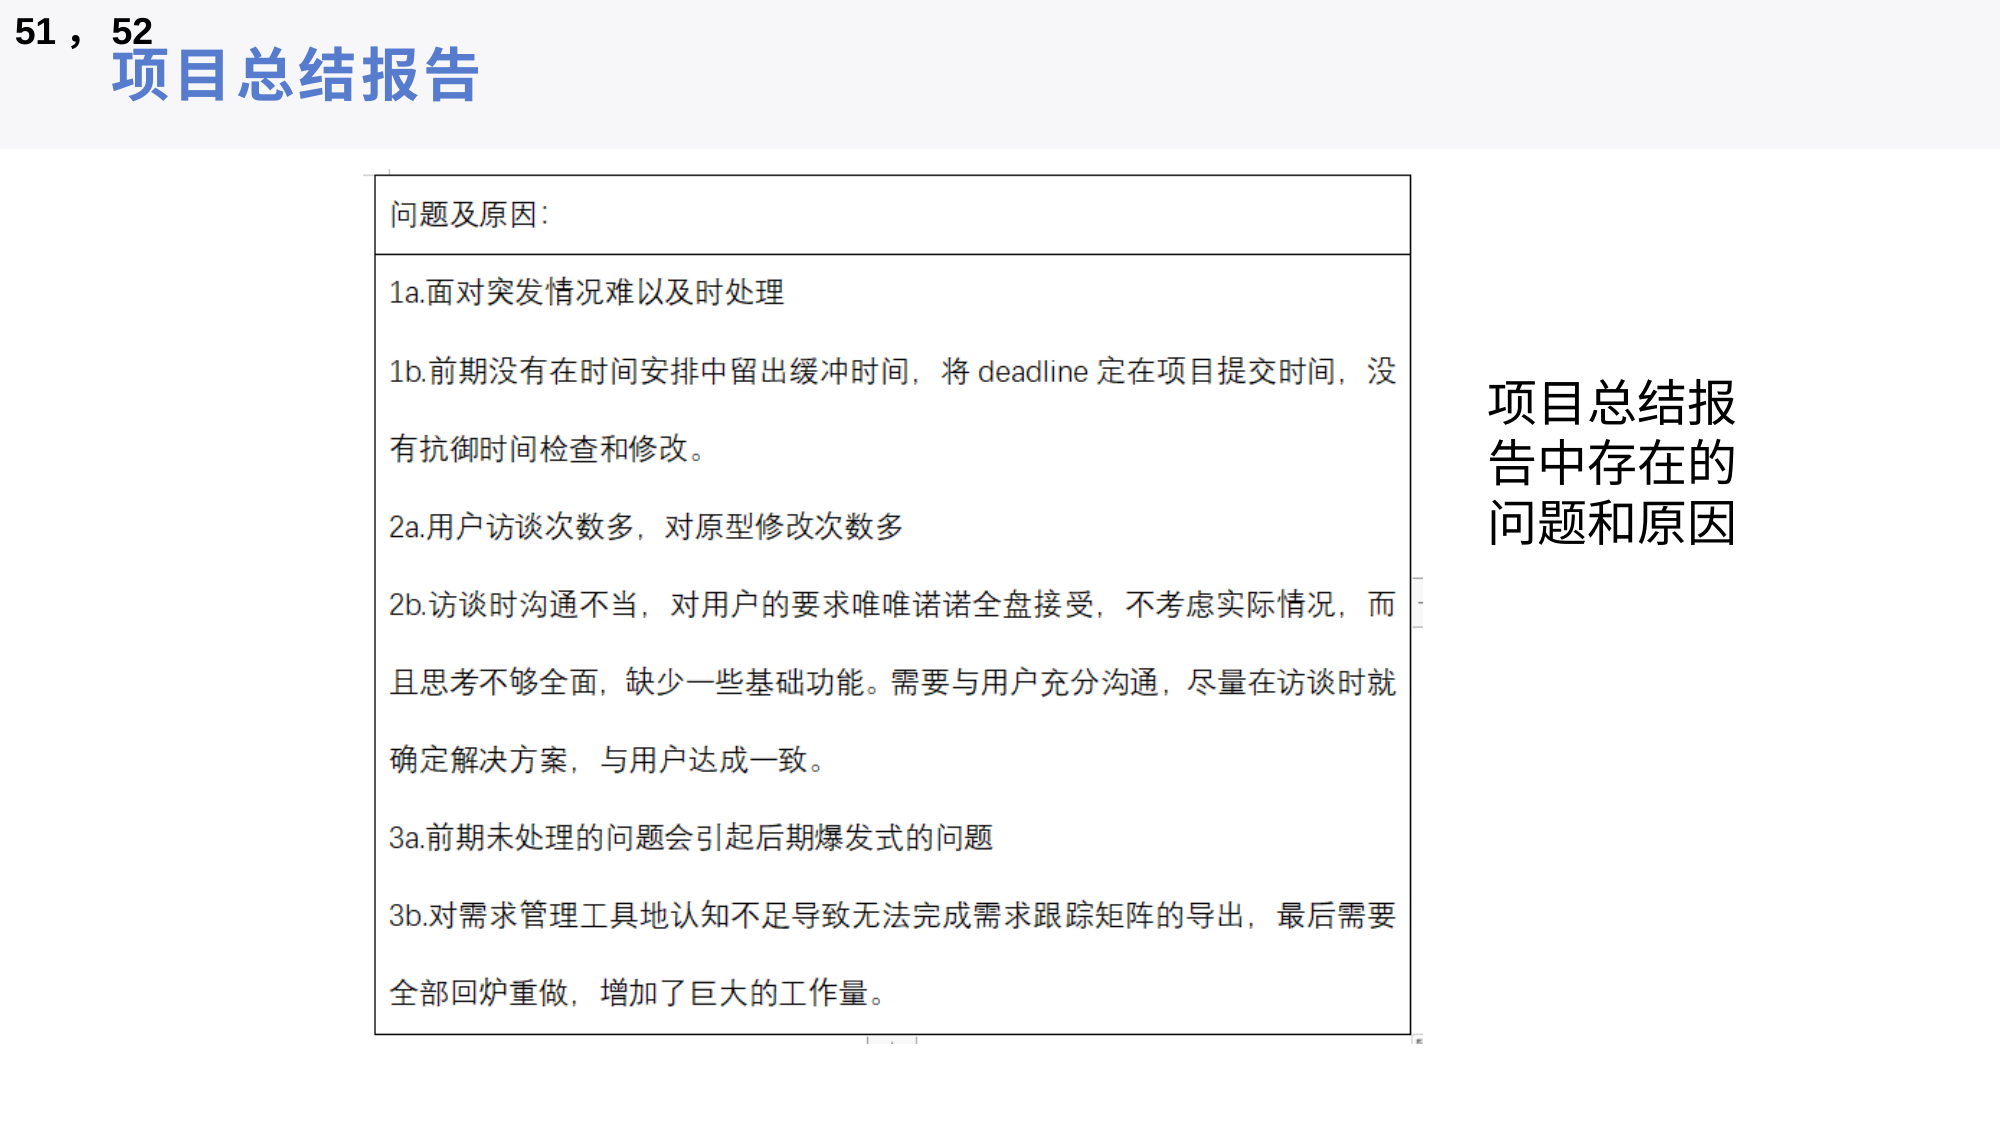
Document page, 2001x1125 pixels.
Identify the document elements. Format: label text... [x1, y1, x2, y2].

text_box 项目总结报告中存在的问题和原因 [1473, 363, 1776, 559]
text_box 51，52 [0, 0, 204, 60]
title 项目总结报告 [95, 31, 1906, 118]
picture [363, 169, 1423, 1044]
